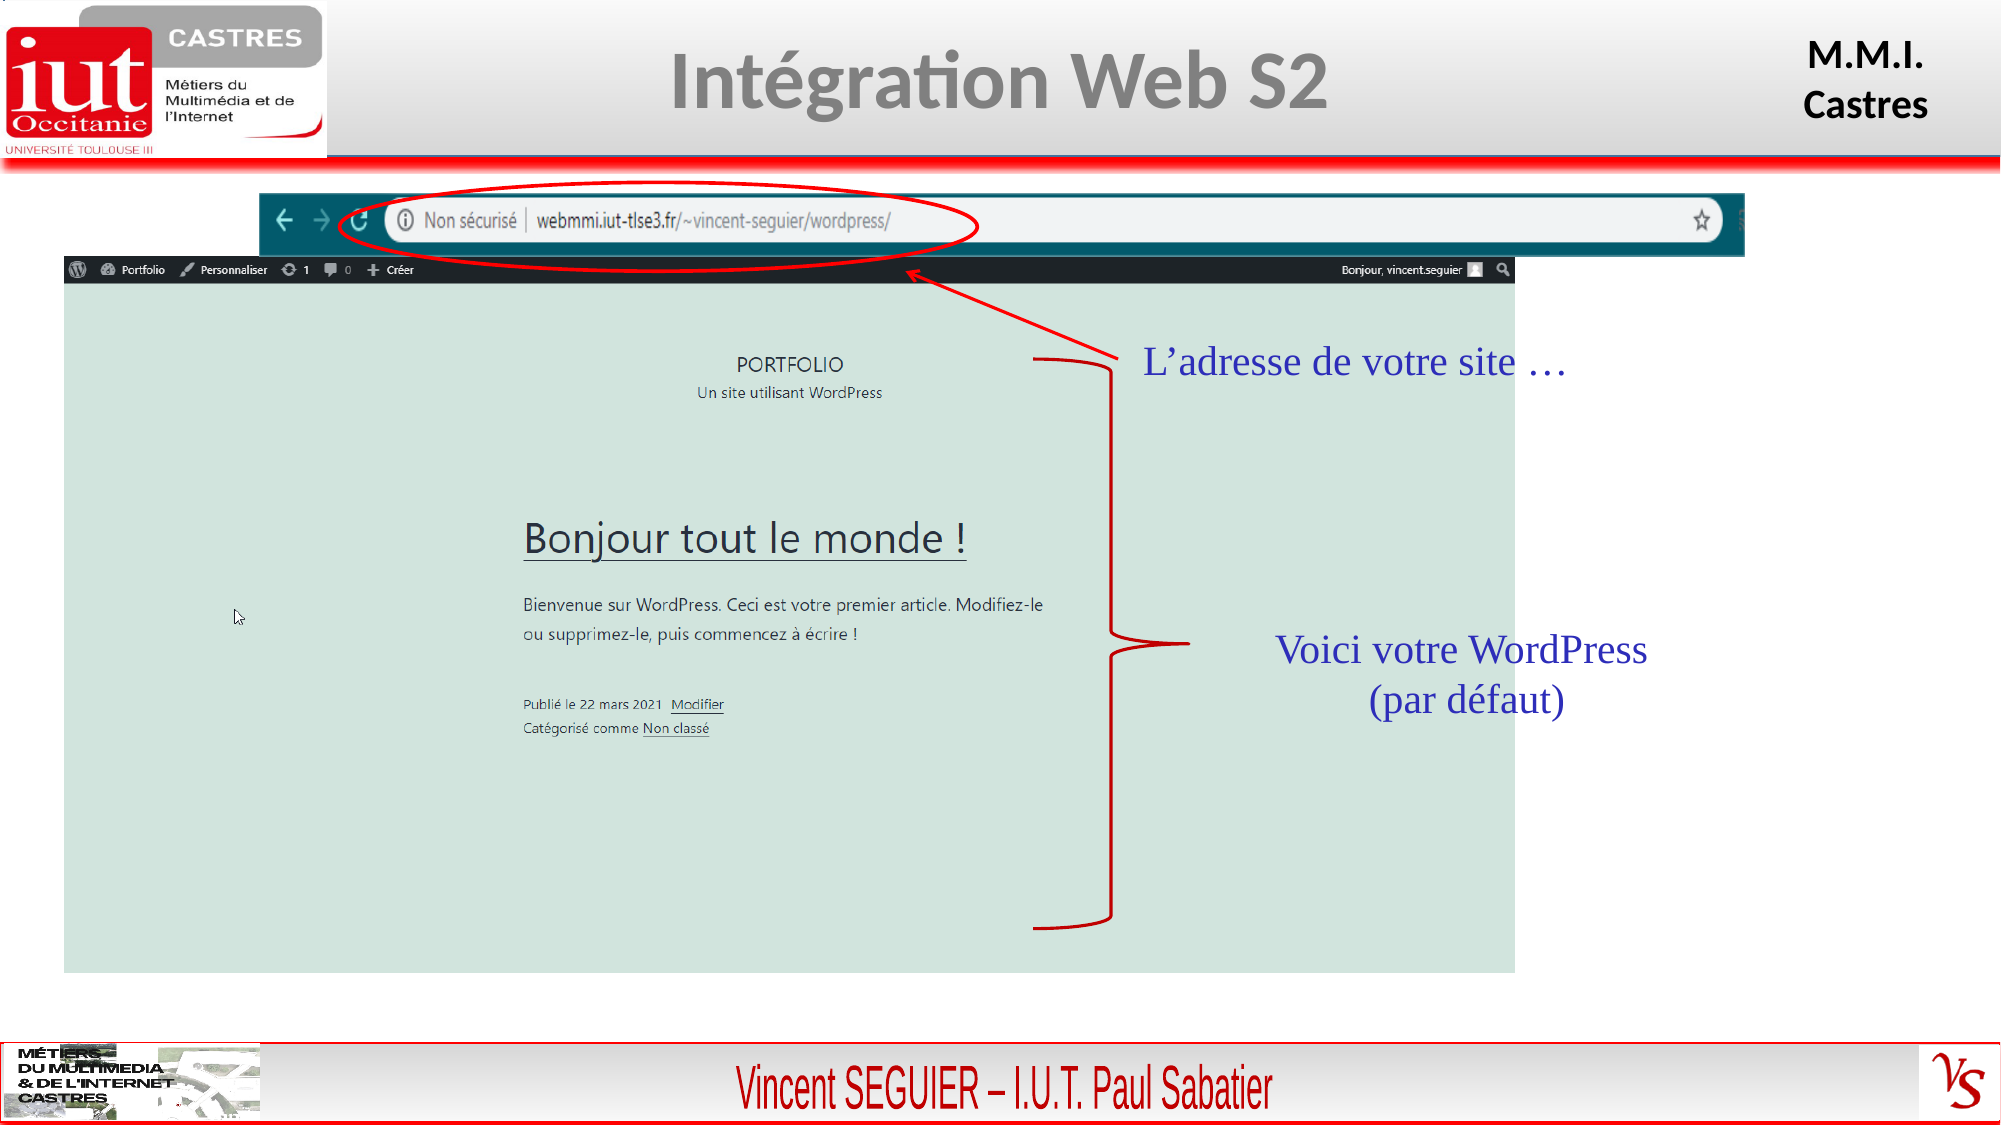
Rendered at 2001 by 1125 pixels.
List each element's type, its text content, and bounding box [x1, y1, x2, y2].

text_box [451, 182, 866, 193]
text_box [905, 271, 1119, 360]
text_box L’adresse de votre site … [1515, 326, 1679, 392]
picture [64, 193, 1745, 973]
picture [1919, 1045, 2000, 1120]
picture [0, 1, 327, 158]
text_box Voici votre WordPress (par défaut) [1515, 614, 1745, 730]
picture [4, 1043, 260, 1120]
